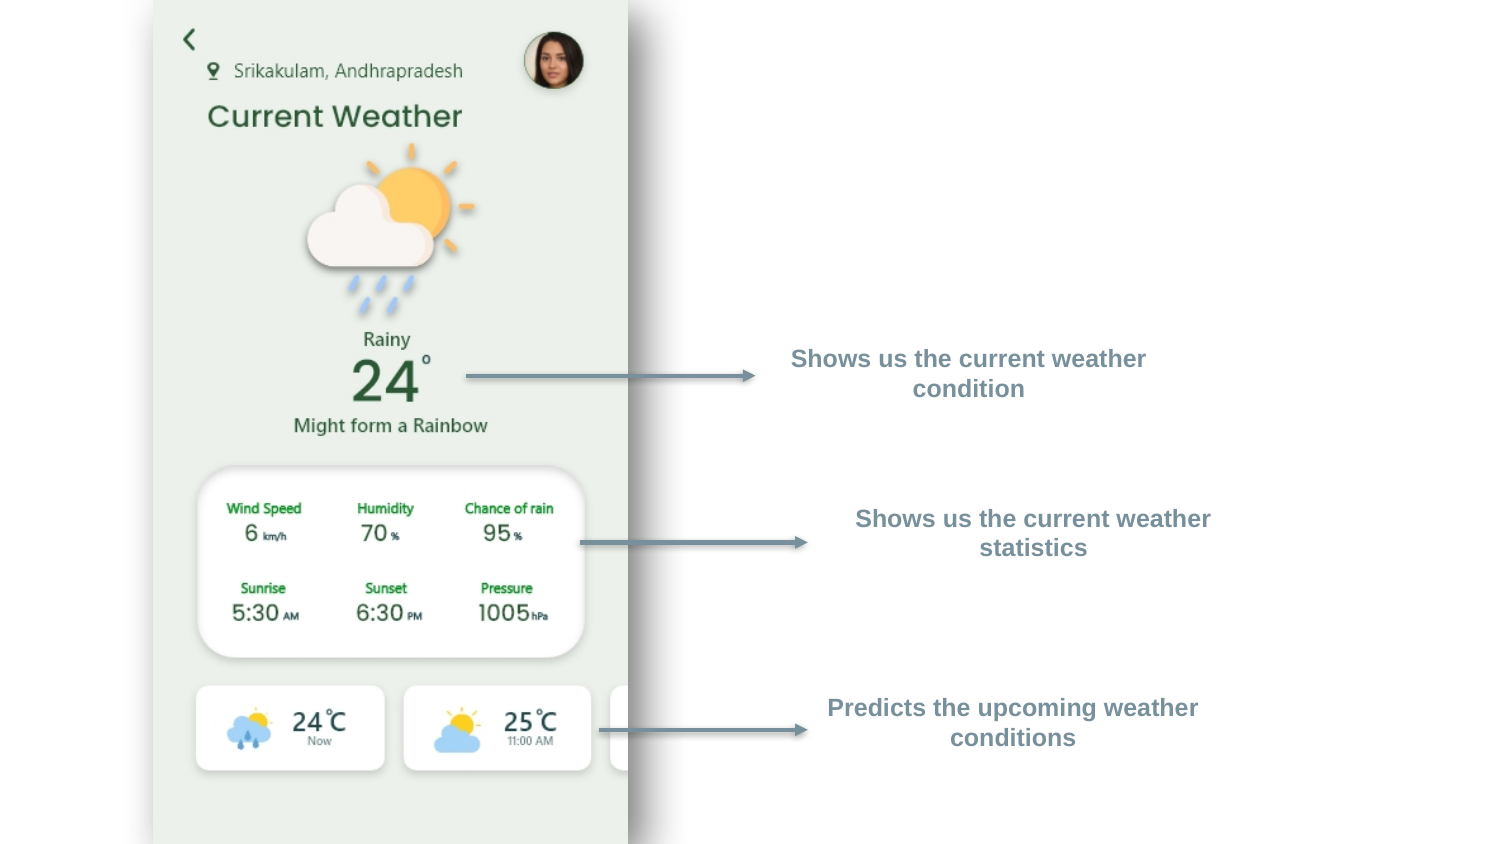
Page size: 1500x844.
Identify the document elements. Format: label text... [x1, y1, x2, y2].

text_box Shows us the current weather statistics [807, 494, 1260, 570]
picture [153, 0, 629, 844]
text_box Predicts the upcoming weather conditions [787, 683, 1240, 759]
text_box Shows us the current weather condition [743, 335, 1195, 410]
